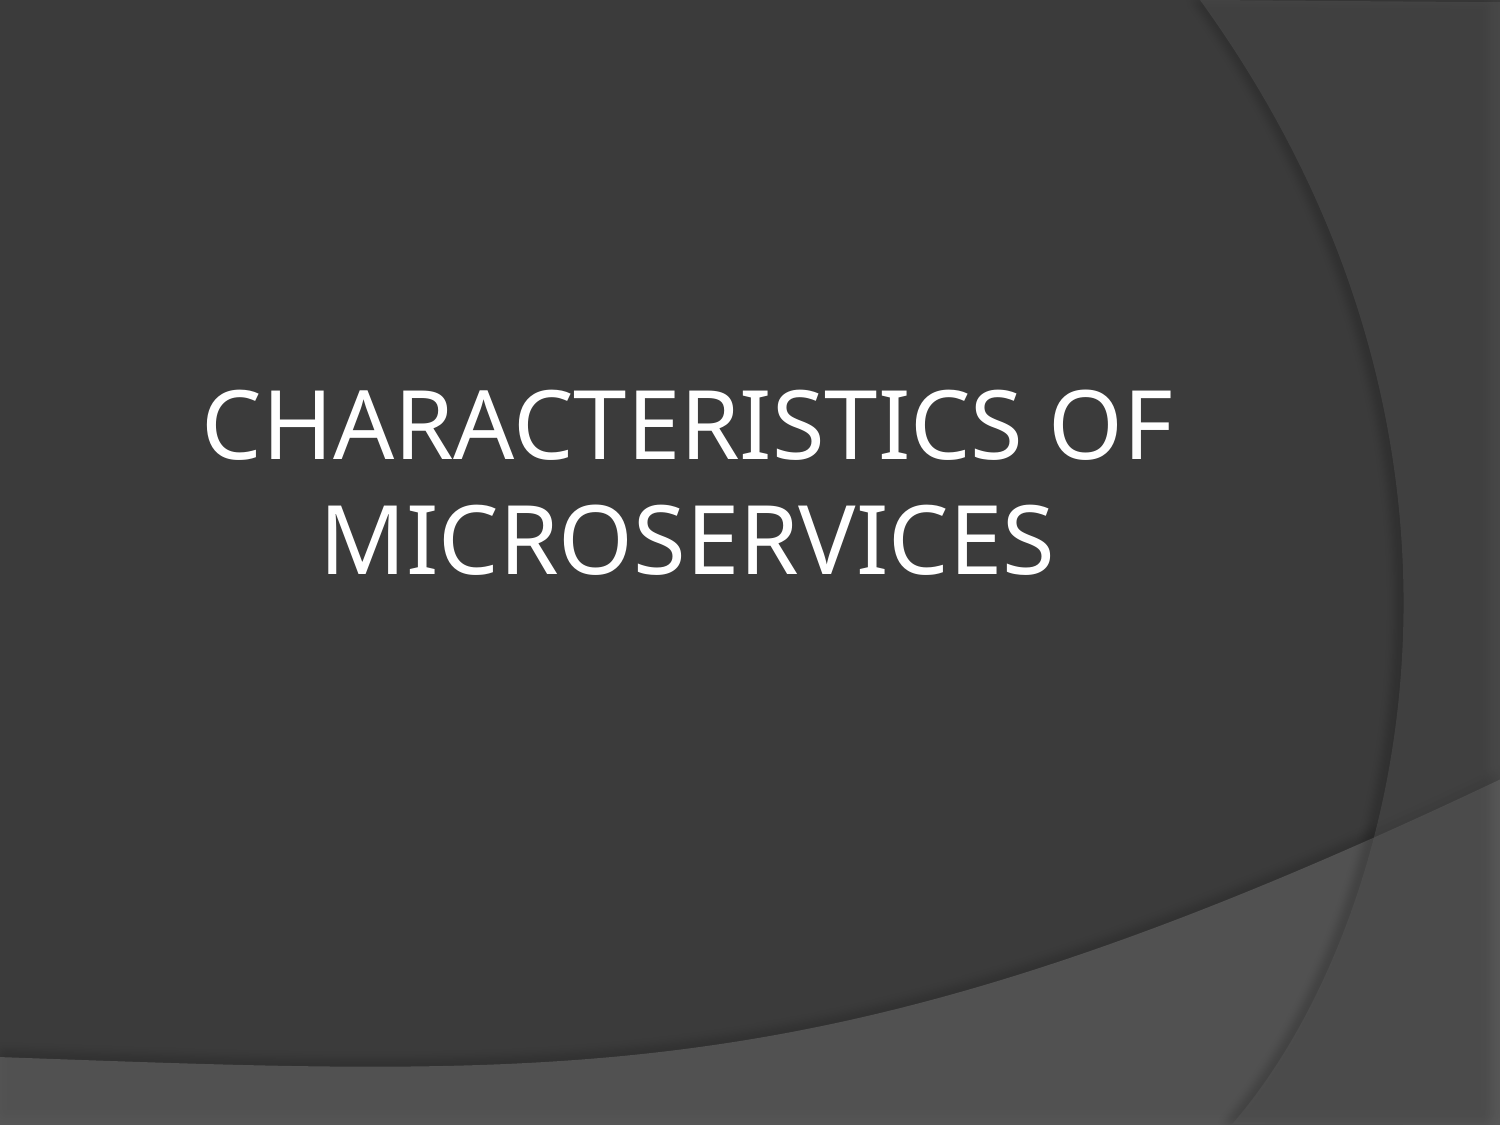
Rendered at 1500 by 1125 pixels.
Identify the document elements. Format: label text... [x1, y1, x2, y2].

title CHARACTERISTICS OF MICROSERVICES [75, 45, 1300, 913]
